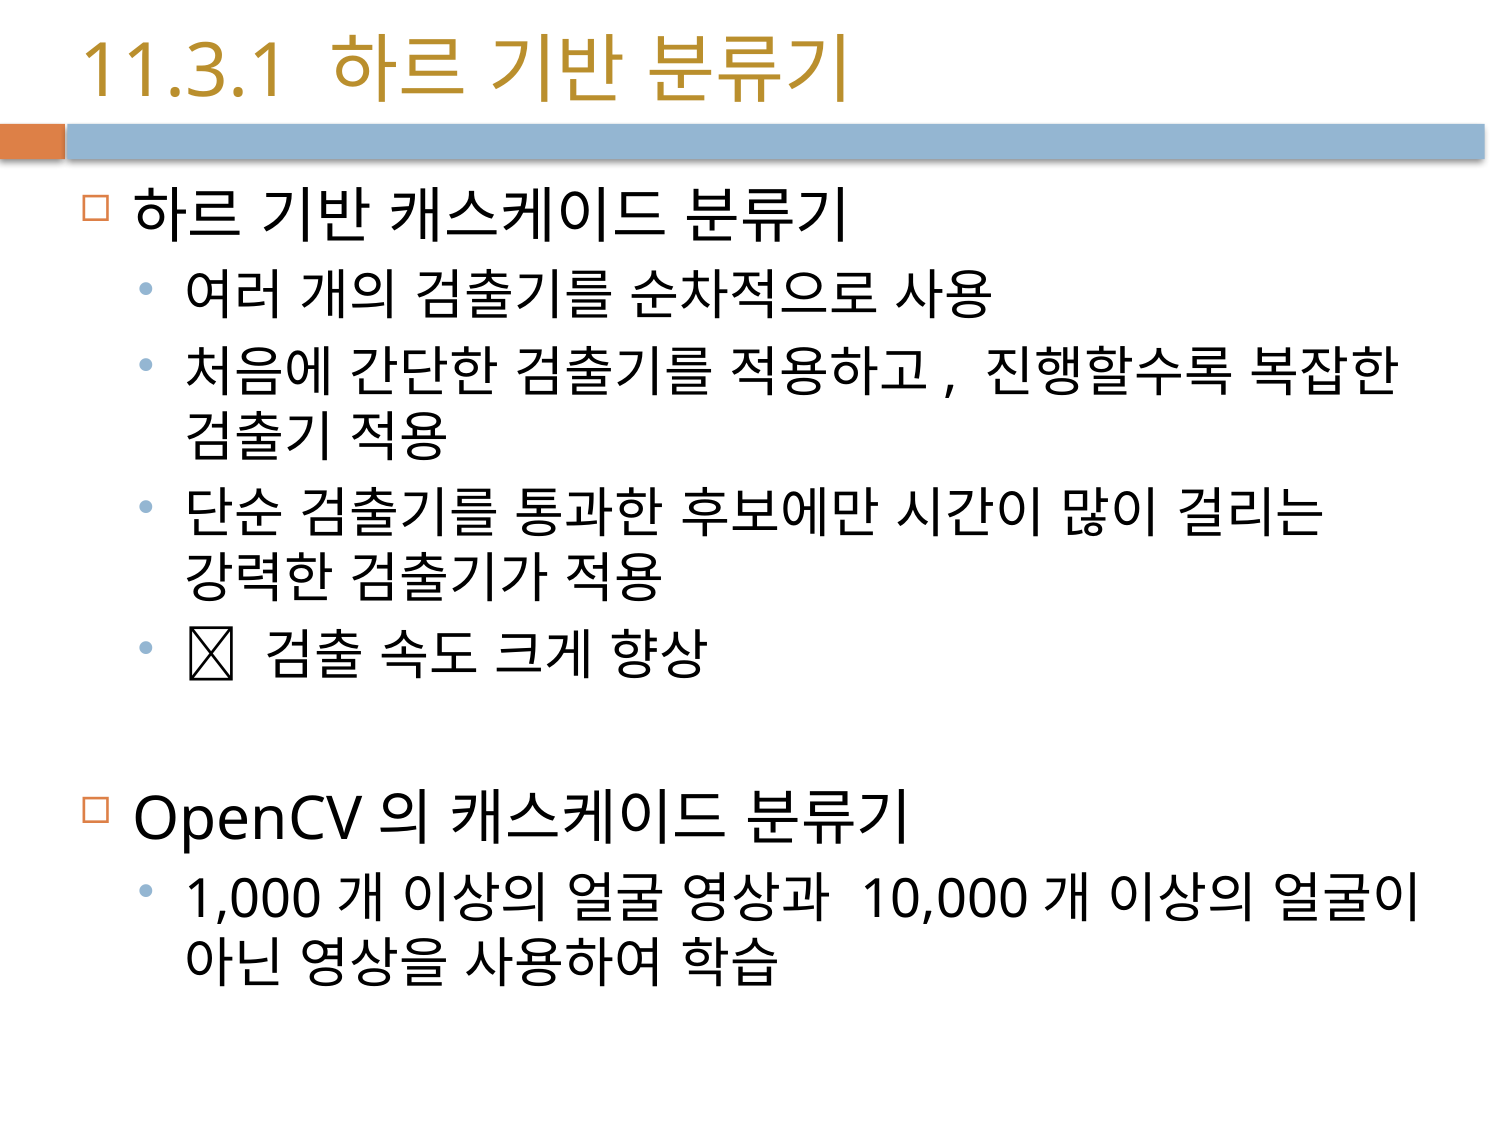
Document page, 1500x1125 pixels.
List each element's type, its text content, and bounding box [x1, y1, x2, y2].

title 11.3.1 하르 기반 분류기 [64, 7, 1471, 126]
list 하르 기반 캐스케이드 분류기 여러 개의 검출기를 순차적으로 사용 처음에 간단한 검출기를 적용하고, 진행할수록 복잡한 검출기 적용 단순 검출기를 통과한 후보에만 시간이 많이 걸리는 강력한 검출기가 적용  검출 속도 크게 향상 OpenCV의 캐스케이드 분류기 1,000개 이상의 얼굴 영상과 10,000개 이상의 얼굴이 아닌 영상을 사용하여 학습 [64, 169, 1471, 1056]
